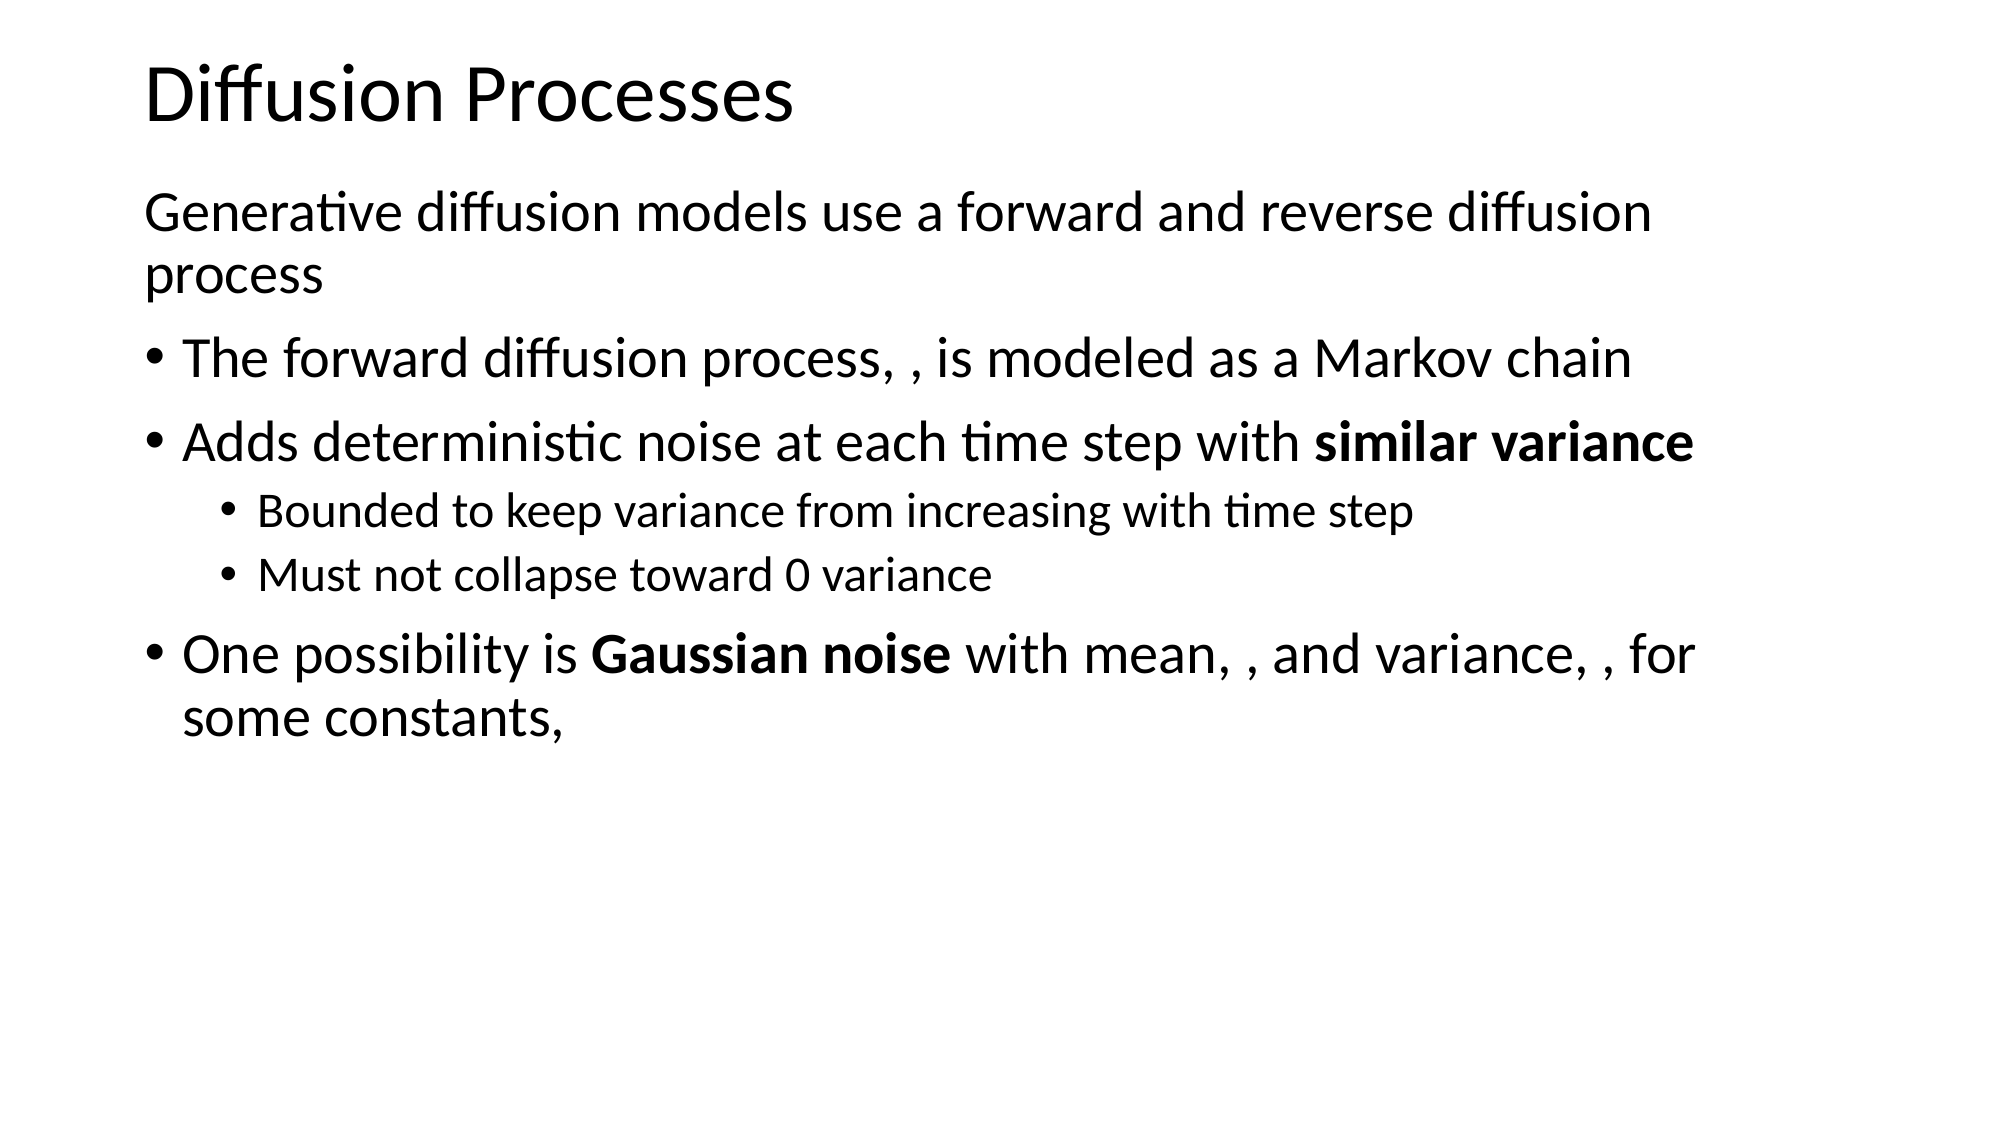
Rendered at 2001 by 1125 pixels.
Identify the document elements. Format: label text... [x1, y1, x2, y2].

title Diffusion Processes [129, 22, 1855, 166]
